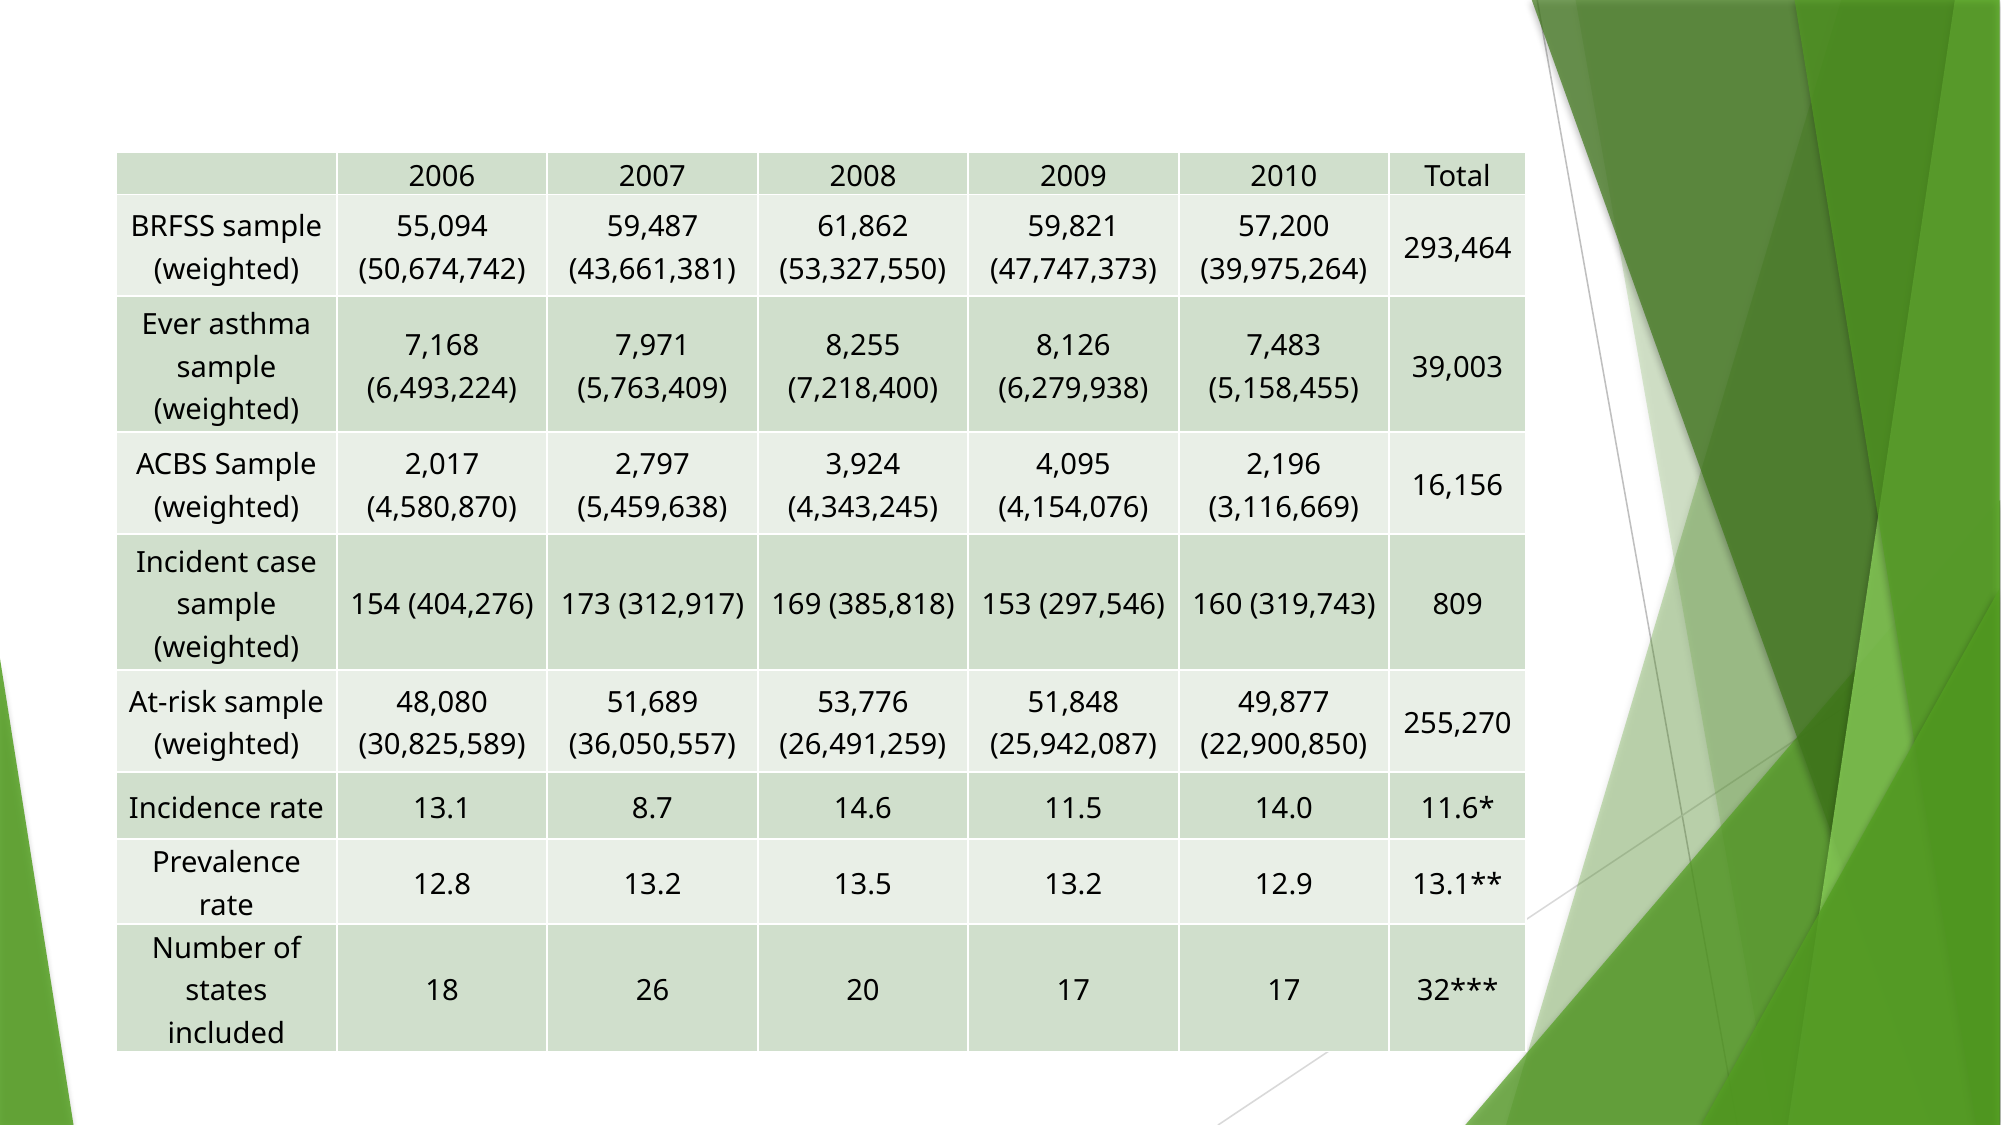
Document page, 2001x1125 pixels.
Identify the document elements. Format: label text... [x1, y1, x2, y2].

table_cell 13.5 [759, 840, 967, 923]
table_cell 55,094 (50,674,742) [338, 195, 546, 295]
table_cell 11.6* [1390, 773, 1525, 838]
table_cell Ever asthma sample (weighted) [117, 297, 336, 431]
table_cell 2,797 (5,459,638) [548, 433, 757, 533]
table_cell 7,483 (5,158,455) [1180, 297, 1388, 431]
table_cell 4,095 (4,154,076) [969, 433, 1178, 533]
table_cell 51,848 (25,942,087) [969, 671, 1178, 771]
table_cell 18 [338, 925, 546, 1051]
table_cell At-risk sample (weighted) [117, 671, 336, 771]
table_cell 59,487 (43,661,381) [548, 195, 757, 295]
table_cell Prevalence rate [117, 840, 336, 923]
table_cell 12.9 [1180, 840, 1388, 923]
table_cell ACBS Sample (weighted) [117, 433, 336, 533]
table_cell BRFSS sample (weighted) [117, 195, 336, 295]
table_header 2008 [759, 153, 967, 194]
table_cell 160 (319,743) [1180, 535, 1388, 669]
table_cell 3,924 (4,343,245) [759, 433, 967, 533]
table_cell 11.5 [969, 773, 1178, 838]
table_cell 51,689 (36,050,557) [548, 671, 757, 771]
table_header 2010 [1180, 153, 1388, 194]
table_cell 32*** [1390, 925, 1525, 1051]
table_cell 13.1 [338, 773, 546, 838]
table_cell 12.8 [338, 840, 546, 923]
table_cell 8,126 (6,279,938) [969, 297, 1178, 431]
table_cell 173 (312,917) [548, 535, 757, 669]
table_cell 255,270 [1390, 671, 1525, 771]
table_cell 7,168 (6,493,224) [338, 297, 546, 431]
table_cell 26 [548, 925, 757, 1051]
table_cell 154 (404,276) [338, 535, 546, 669]
table_cell 61,862 (53,327,550) [759, 195, 967, 295]
table_cell 53,776 (26,491,259) [759, 671, 967, 771]
table_header 2006 [338, 153, 546, 194]
table_cell 13.2 [548, 840, 757, 923]
table_cell 8,255 (7,218,400) [759, 297, 967, 431]
table_cell 57,200 (39,975,264) [1180, 195, 1388, 295]
table_header 2007 [548, 153, 757, 194]
table_cell 153 (297,546) [969, 535, 1178, 669]
table_cell 8.7 [548, 773, 757, 838]
table_cell 293,464 [1390, 195, 1525, 295]
table_header Total [1390, 153, 1525, 194]
table_cell 49,877 (22,900,850) [1180, 671, 1388, 771]
table_cell 13.2 [969, 840, 1178, 923]
table_cell Number of states included [117, 925, 336, 1051]
table_cell 13.1** [1390, 840, 1525, 923]
table_cell 17 [1180, 925, 1388, 1051]
table_cell Incident case sample (weighted) [117, 535, 336, 669]
table_cell 14.0 [1180, 773, 1388, 838]
table_cell 2,017 (4,580,870) [338, 433, 546, 533]
table_header [117, 153, 336, 194]
table_cell 7,971 (5,763,409) [548, 297, 757, 431]
table_header 2009 [969, 153, 1178, 194]
table_cell 169 (385,818) [759, 535, 967, 669]
table_cell Incidence rate [117, 773, 336, 838]
table_cell 16,156 [1390, 433, 1525, 533]
table_cell 48,080 (30,825,589) [338, 671, 546, 771]
table_cell 59,821 (47,747,373) [969, 195, 1178, 295]
table_cell 809 [1390, 535, 1525, 669]
table_cell 14.6 [759, 773, 967, 838]
table_cell 39,003 [1390, 297, 1525, 431]
table_cell 20 [759, 925, 967, 1051]
table_cell 2,196 (3,116,669) [1180, 433, 1388, 533]
table_cell 17 [969, 925, 1178, 1051]
